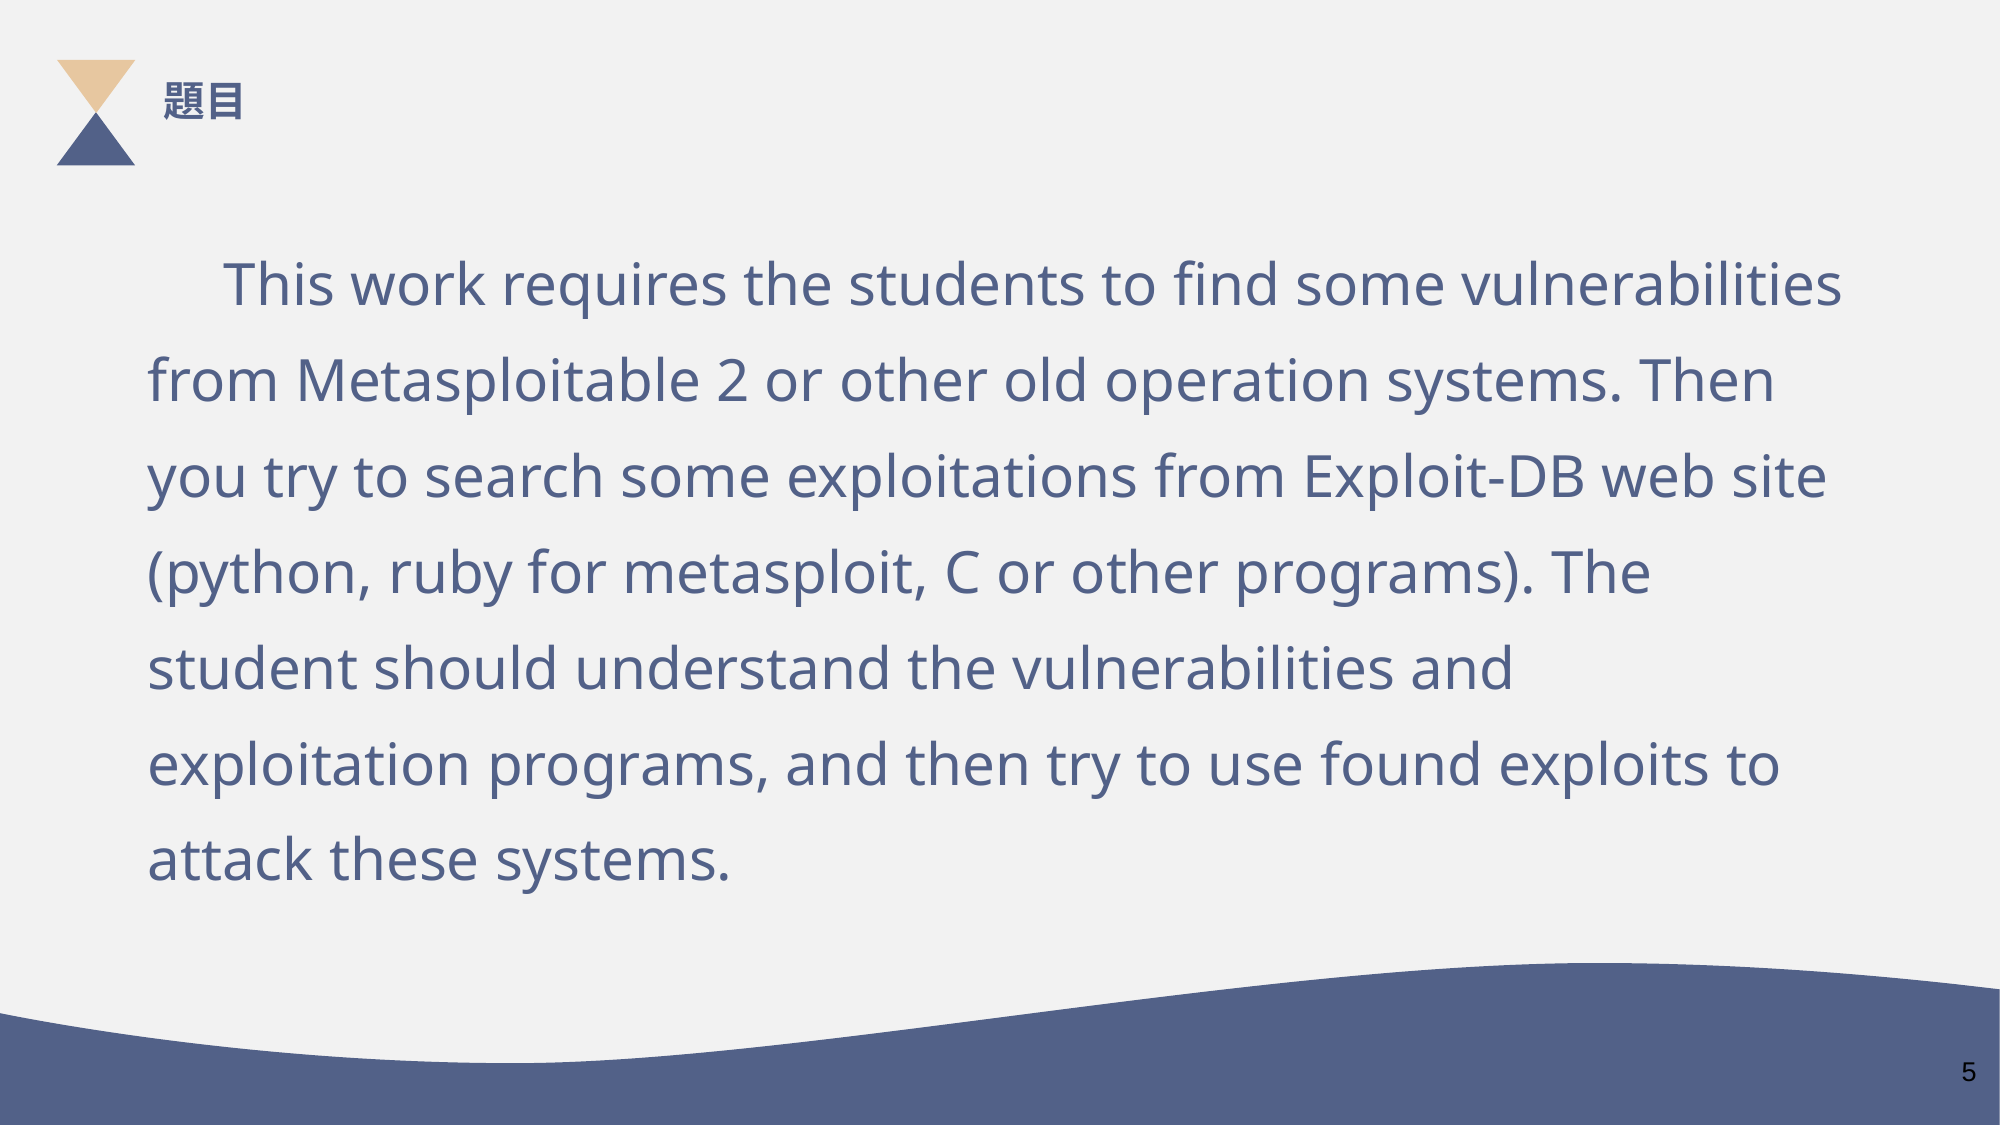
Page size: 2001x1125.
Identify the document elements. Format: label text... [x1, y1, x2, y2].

text_box This work requires the students to find some vulnerabilities from Metasploitable 2 or other old operation systems. Then you try to search some exploitations from Exploit-DB web site (python, ruby for metasploit, C or other programs). The student should understand the vulnerabilities and exploitation programs, and then try to use found exploits to attack these systems. [132, 206, 1867, 890]
slide_number 5 [1871, 1038, 1992, 1125]
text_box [56, 59, 489, 166]
text_box [0, 963, 2000, 1125]
